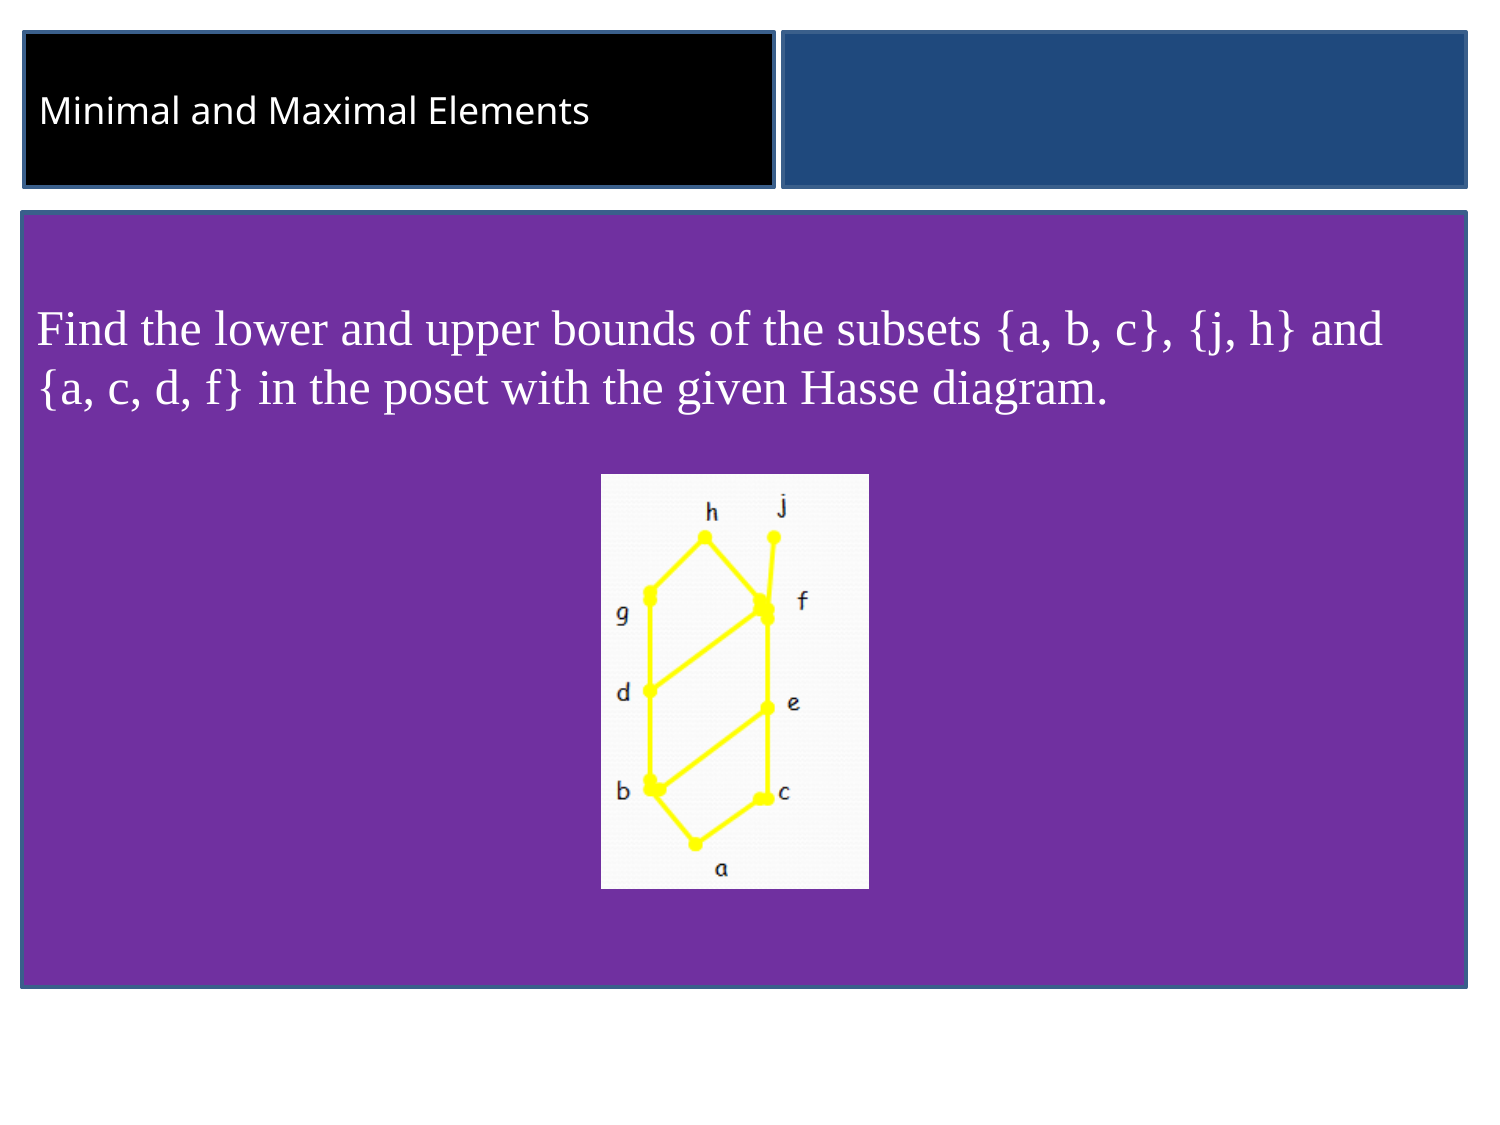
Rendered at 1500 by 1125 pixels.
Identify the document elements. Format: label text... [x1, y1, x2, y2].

text_box Find the lower and upper bounds of the subsets {a, b, c}, {j, h} and {a, c, d, f} in the poset with the given Hasse diagram. [20, 210, 1468, 989]
picture [601, 474, 869, 890]
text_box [23, 31, 1467, 188]
